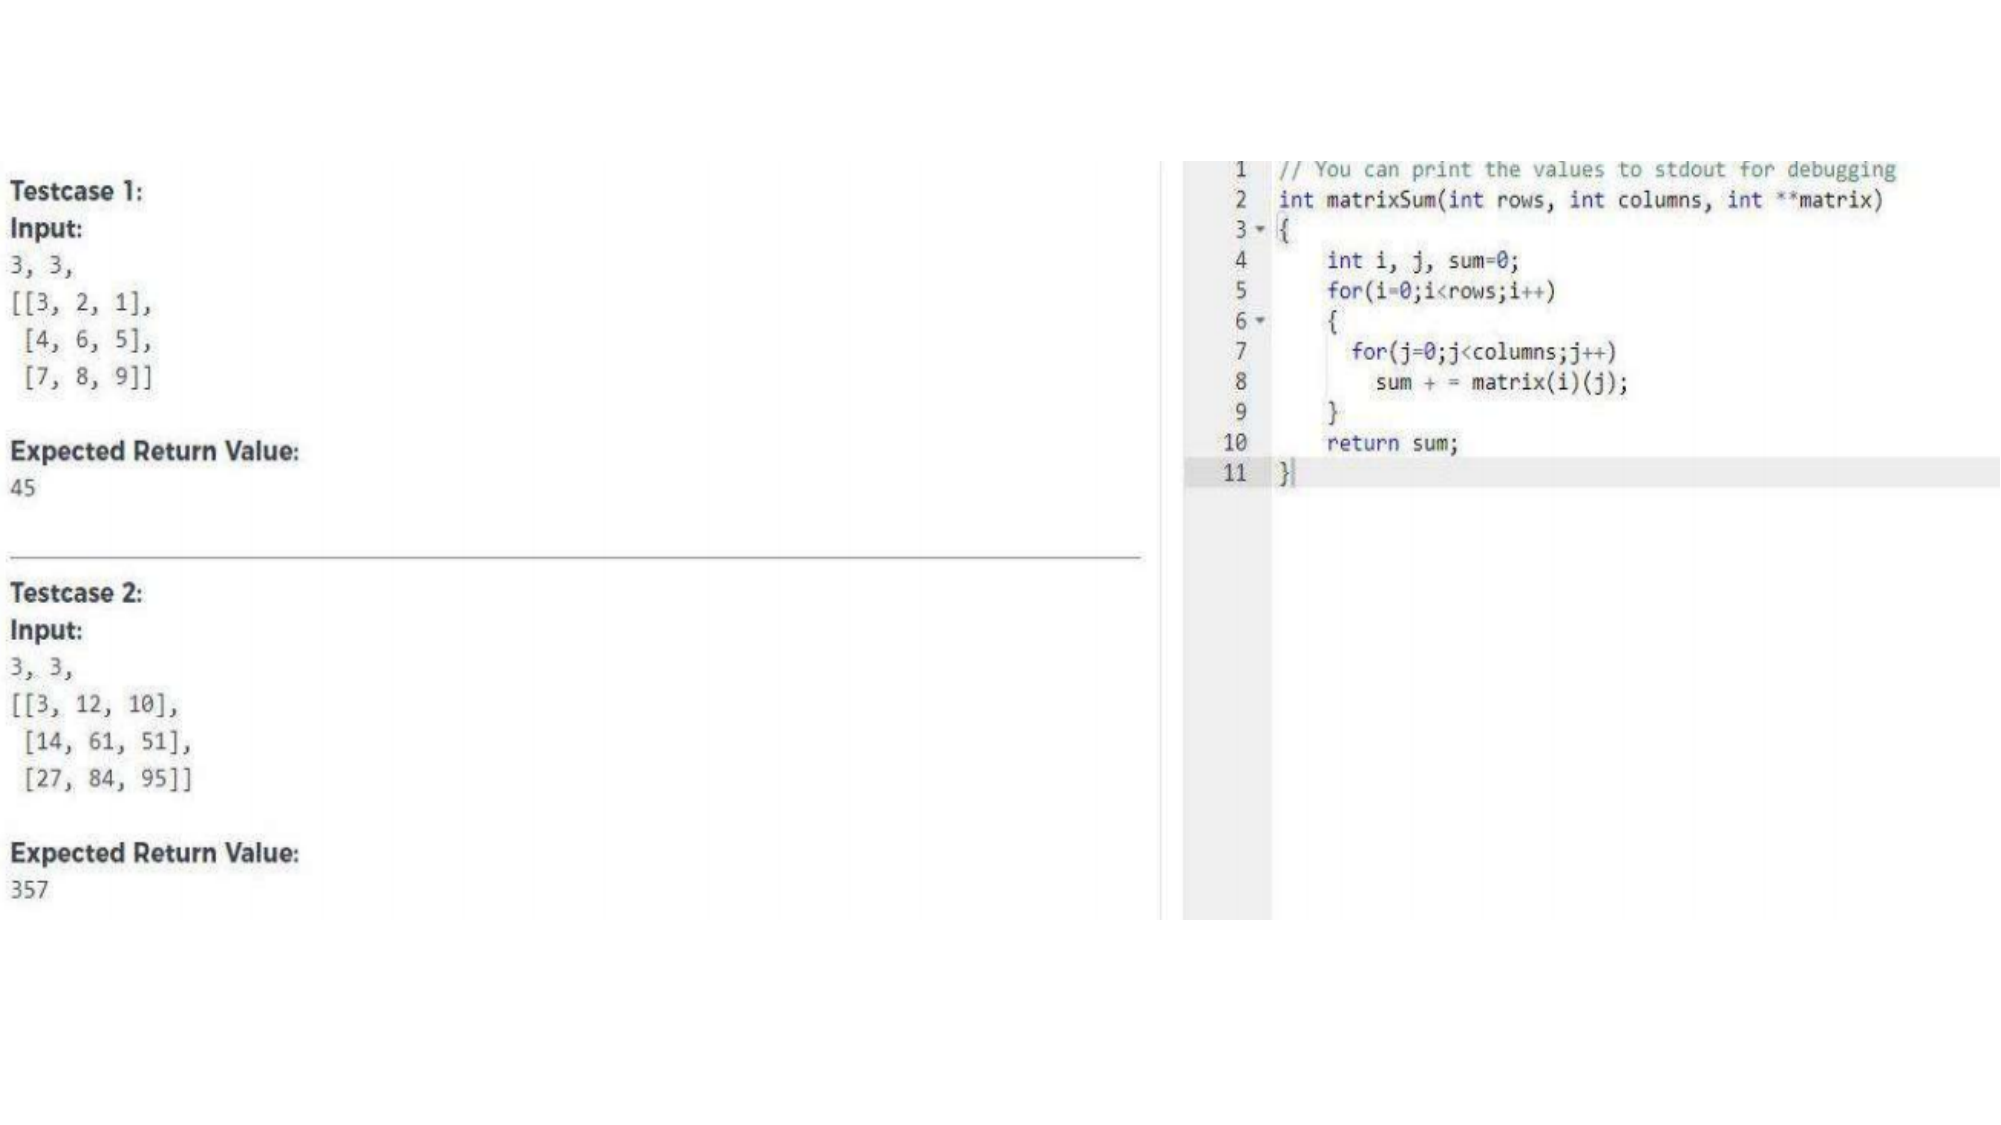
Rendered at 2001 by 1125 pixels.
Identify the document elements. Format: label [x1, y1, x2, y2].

picture [0, 161, 2000, 920]
